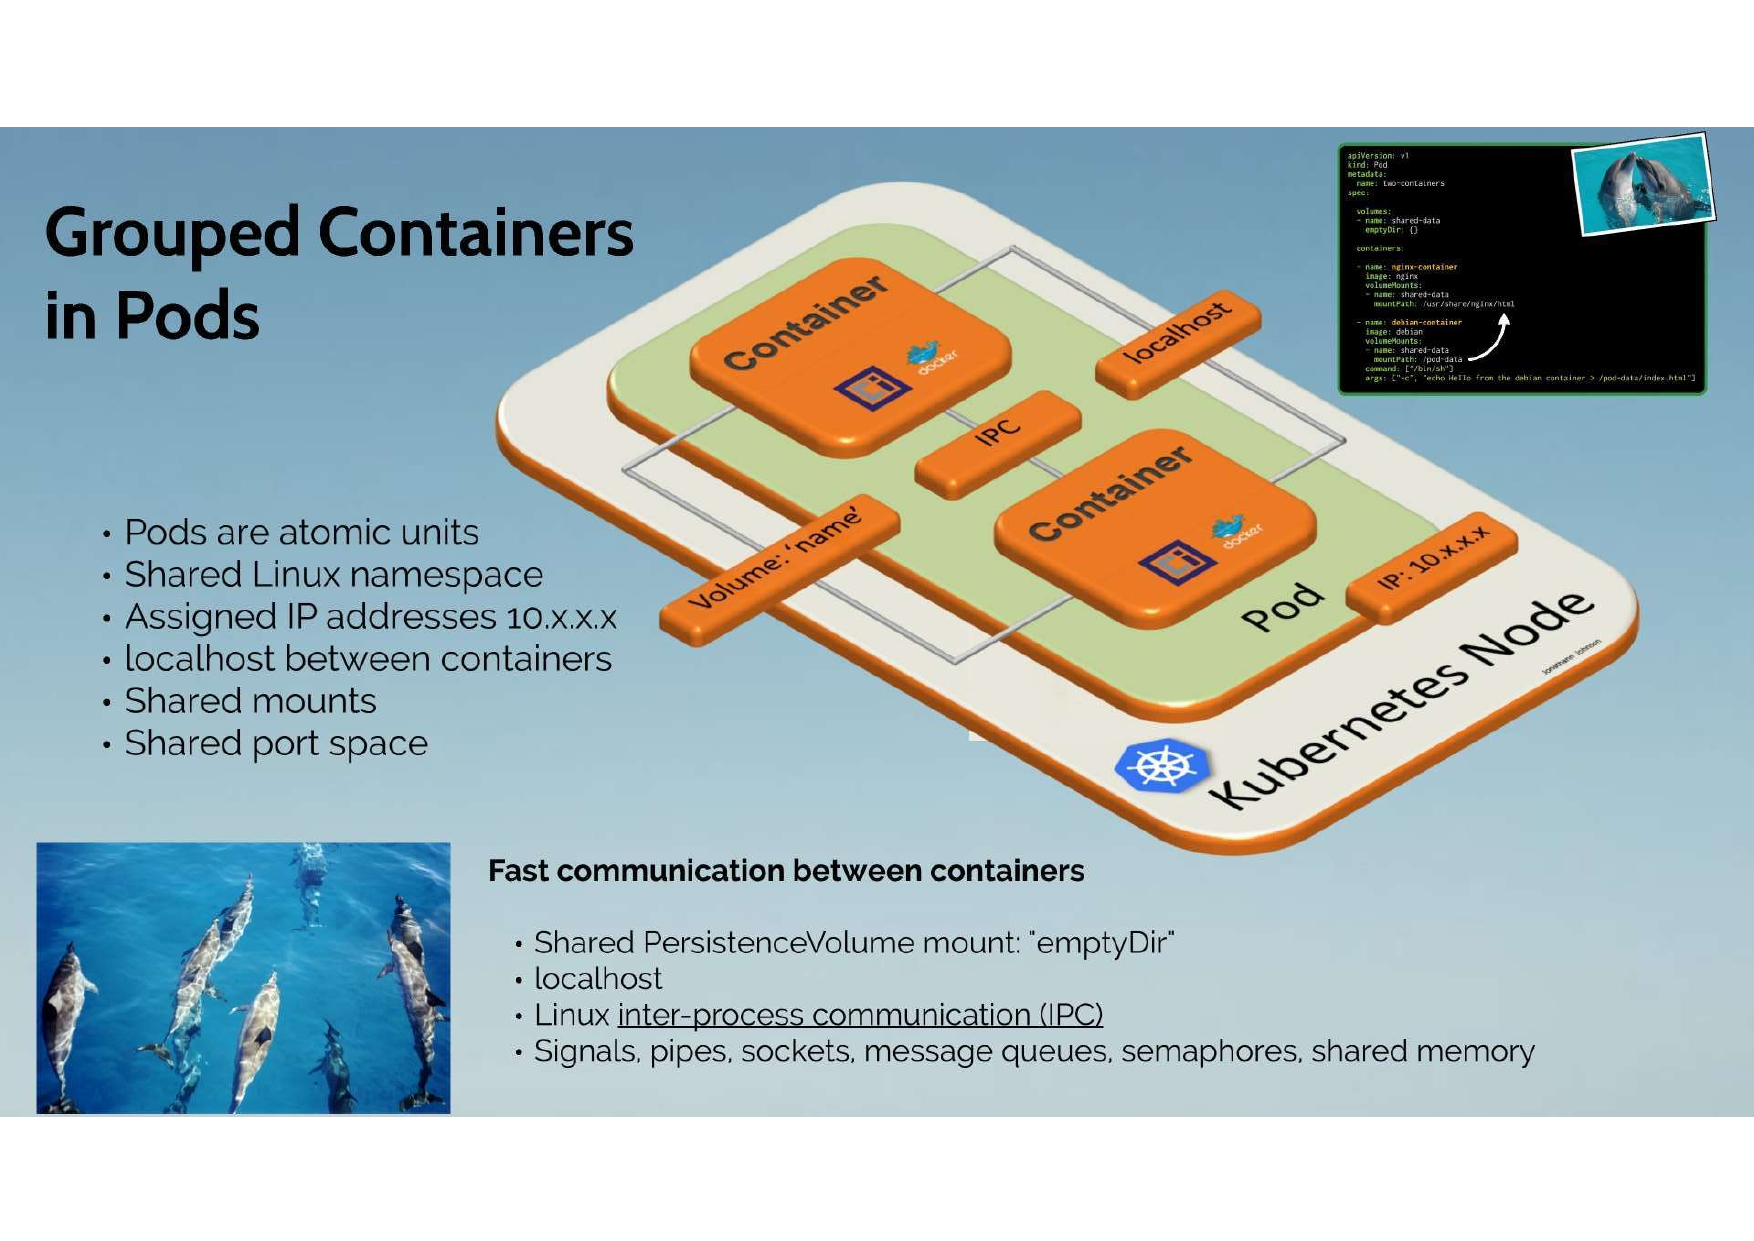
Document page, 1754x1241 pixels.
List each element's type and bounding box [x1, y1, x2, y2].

picture [0, 127, 1754, 1117]
